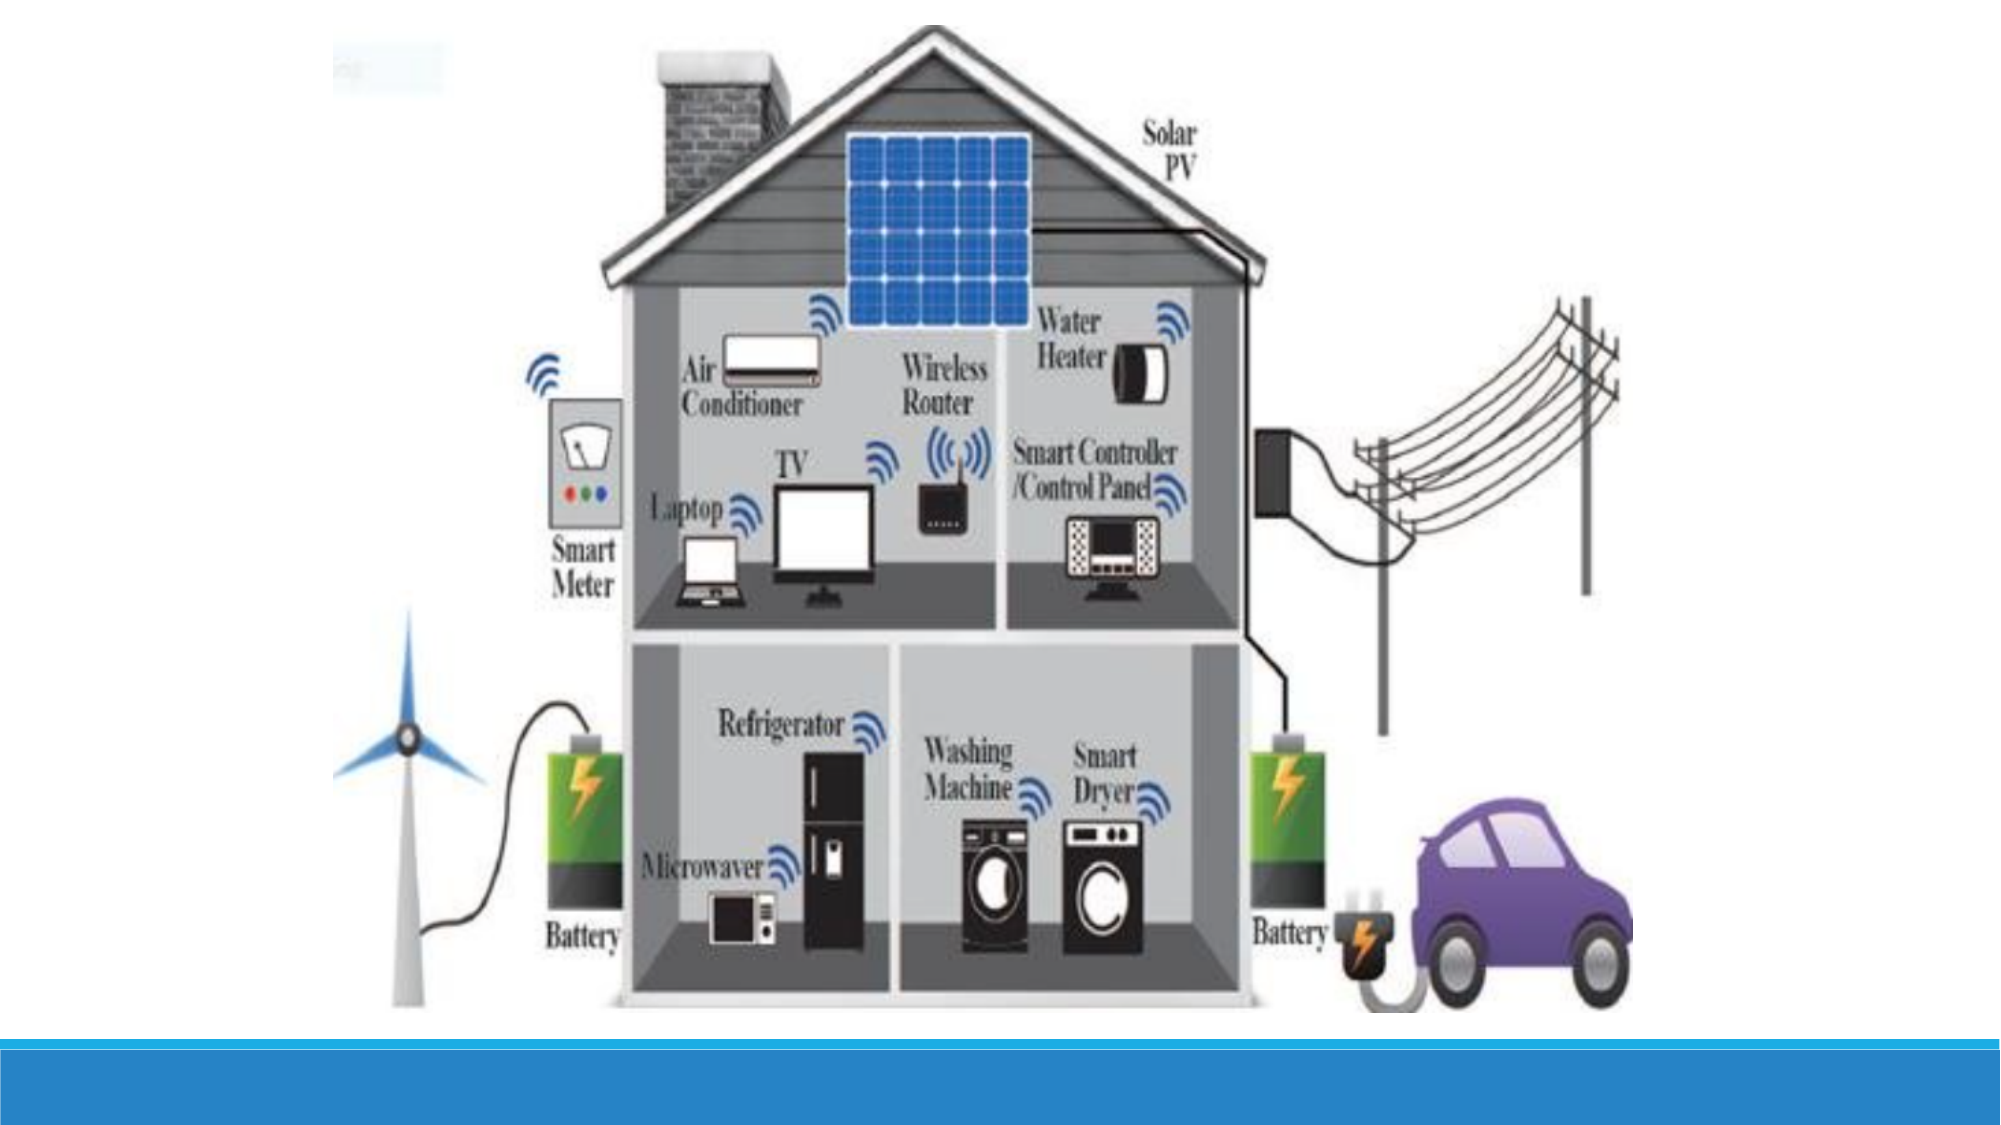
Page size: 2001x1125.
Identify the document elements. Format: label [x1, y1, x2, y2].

picture [333, 24, 1633, 1014]
